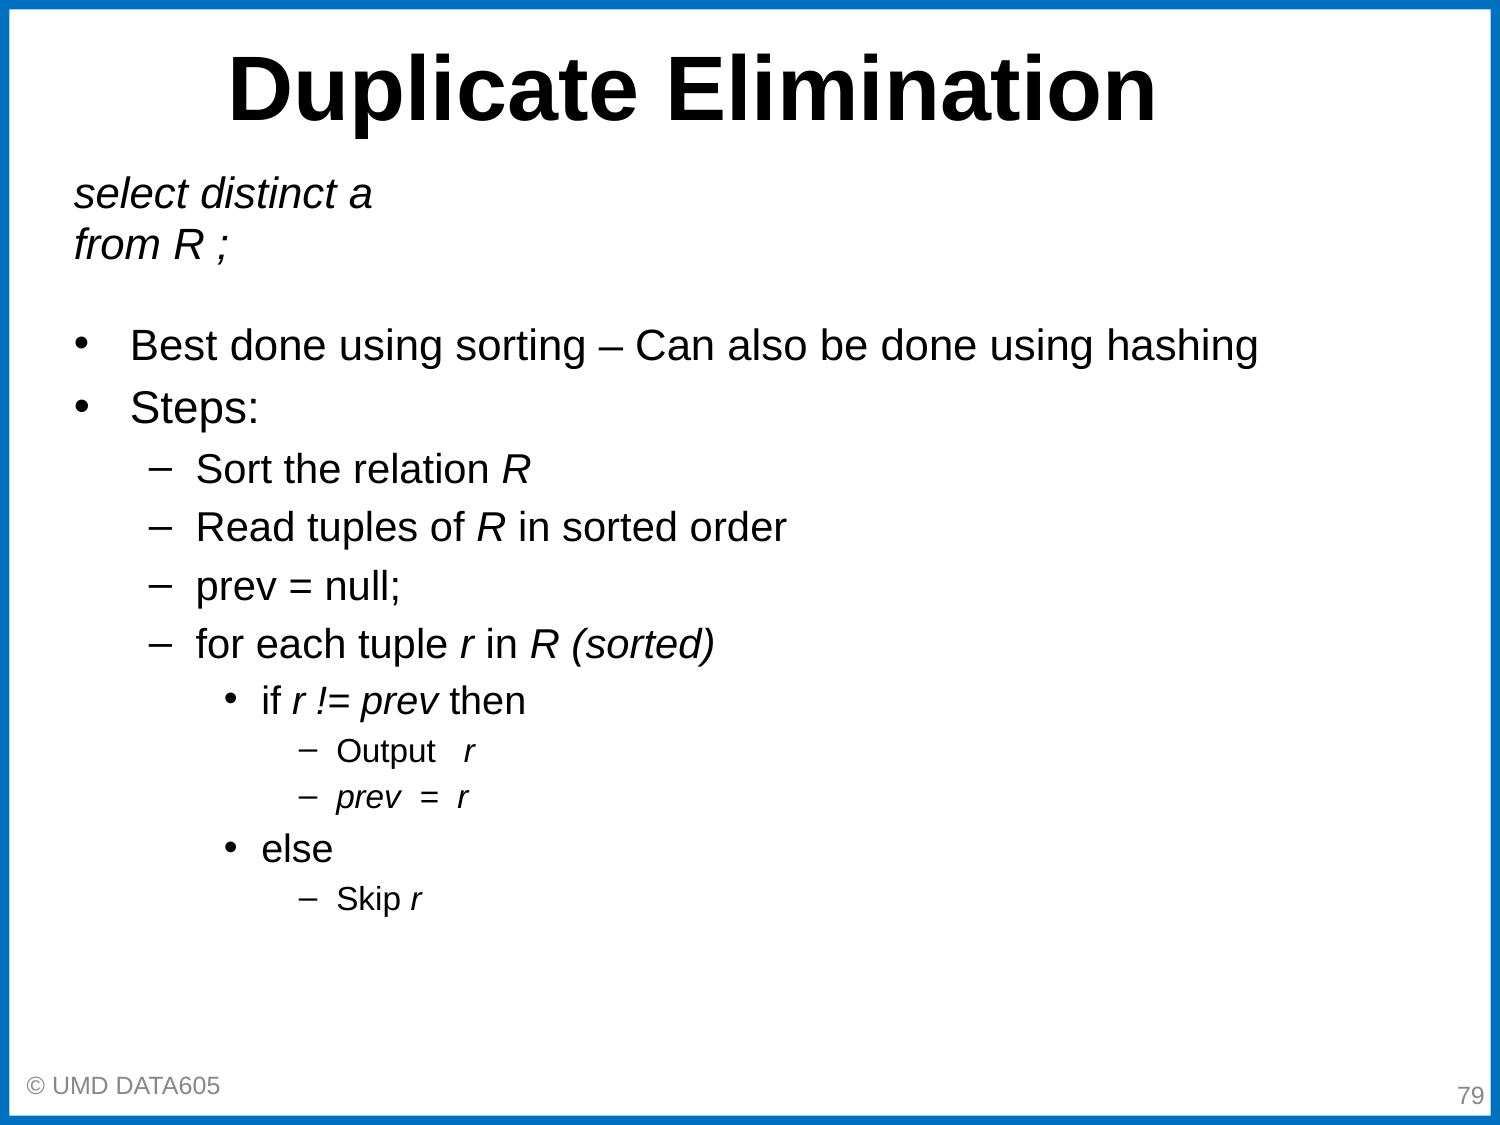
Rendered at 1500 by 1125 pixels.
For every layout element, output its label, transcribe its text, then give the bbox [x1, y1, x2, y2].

slide_number ‹#› [1149, 1065, 1500, 1125]
title Duplicate Elimination [75, 0, 1313, 167]
list select distinct a from R ; Best done using sorting – Can also be done using hashing Steps: Sort the relation R Read tuples of R in sorted order prev = null; for each tuple r in R (sorted) if r != prev then Output r prev = r else Skip r [58, 167, 1463, 1030]
